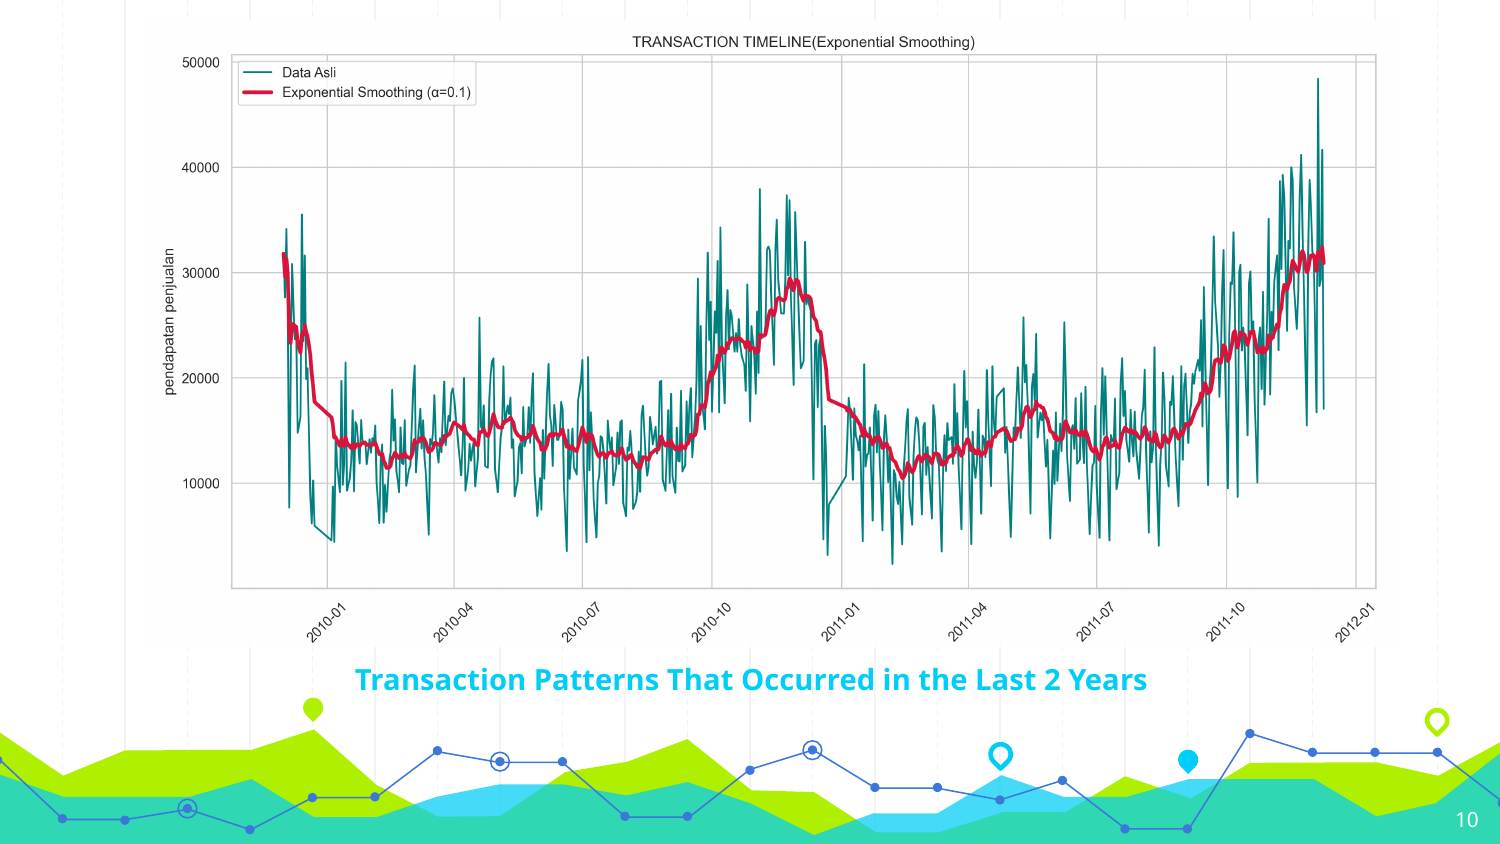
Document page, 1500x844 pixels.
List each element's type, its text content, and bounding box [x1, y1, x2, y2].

slide_number 10 [1403, 791, 1494, 844]
picture [147, 19, 1400, 647]
list Transaction Patterns That Occurred in the Last 2 Years [76, 646, 1427, 732]
